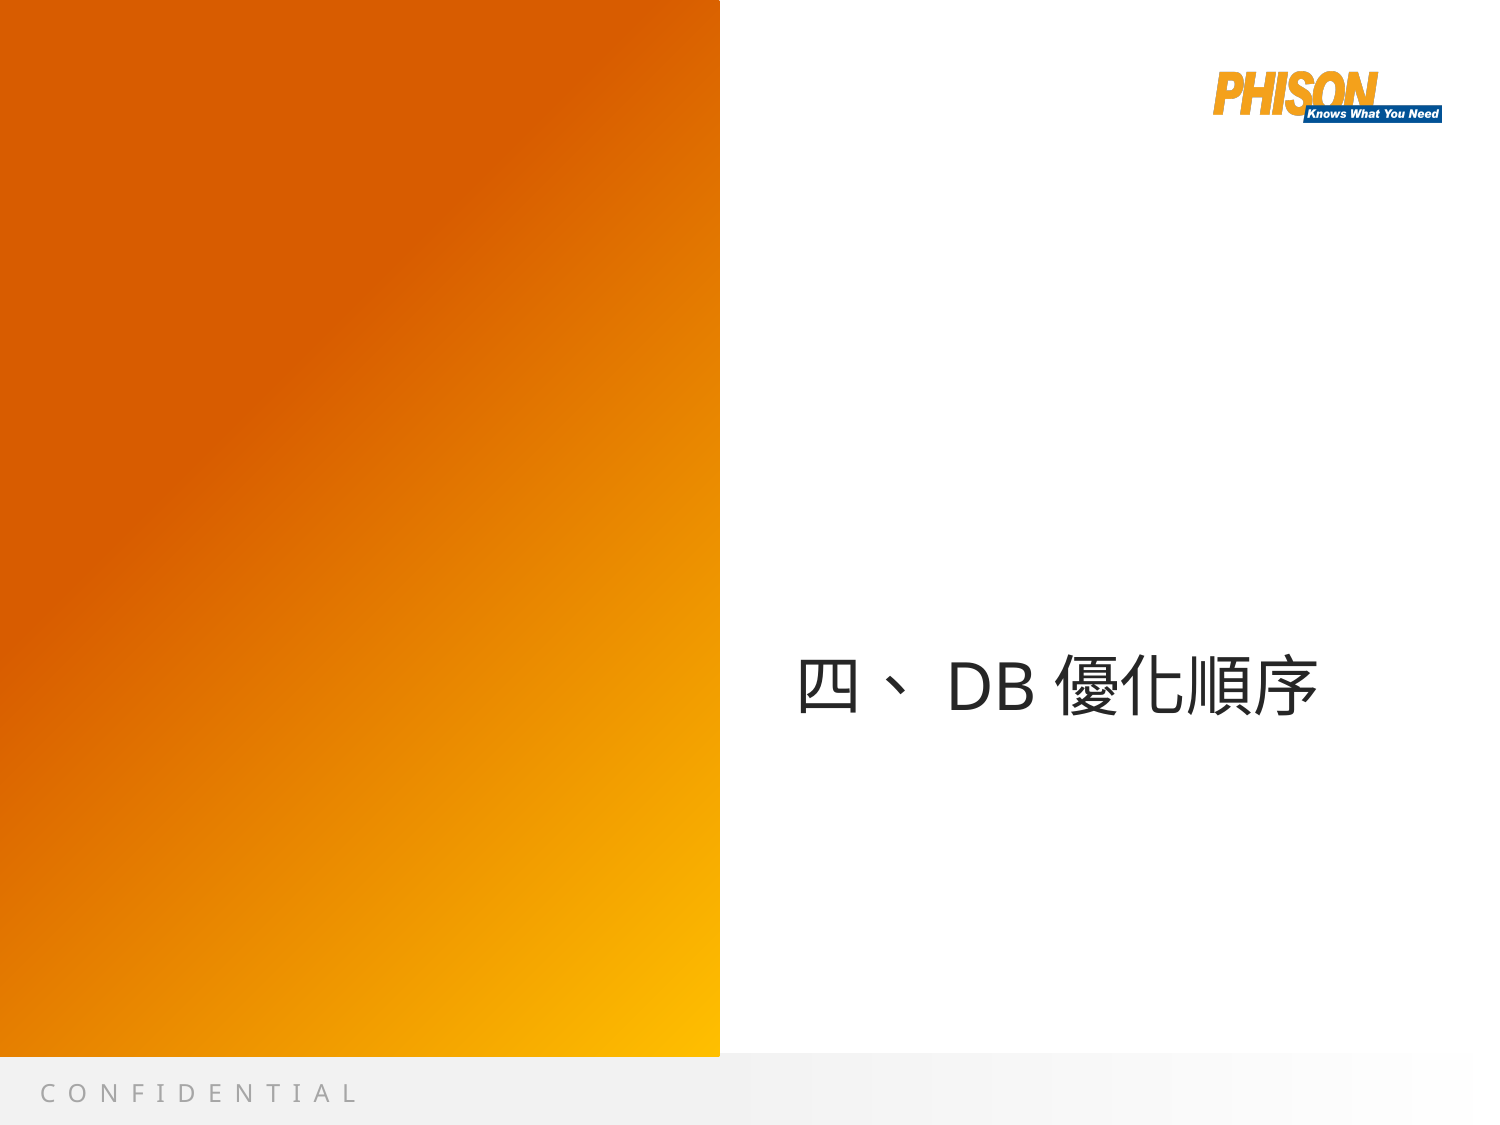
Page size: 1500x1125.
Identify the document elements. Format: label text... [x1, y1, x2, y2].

picture [1213, 71, 1442, 123]
title 四、DB優化順序 [780, 518, 1420, 732]
